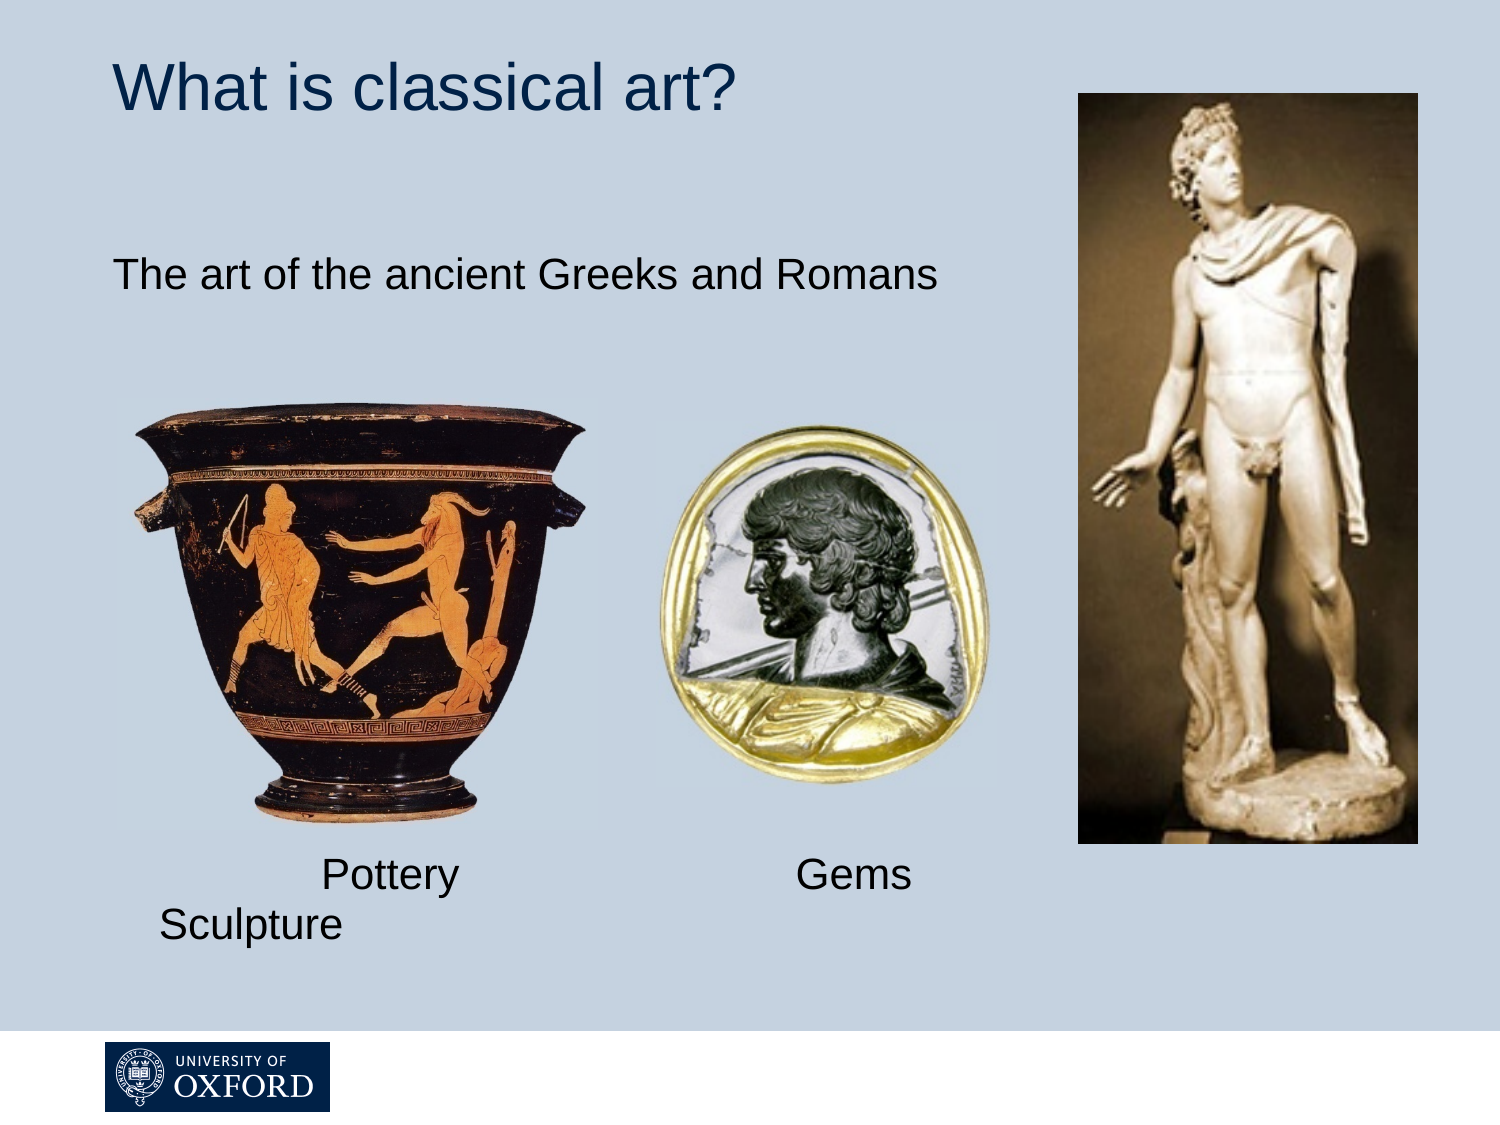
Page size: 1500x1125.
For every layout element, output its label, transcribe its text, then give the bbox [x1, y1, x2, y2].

picture [1077, 93, 1419, 844]
picture [105, 1042, 330, 1112]
title What is classical art? [112, 46, 1388, 201]
picture [656, 421, 997, 787]
list The art of the ancient Greeks and Romans Pottery Gems Sculpture [112, 247, 1388, 924]
picture [116, 398, 598, 830]
